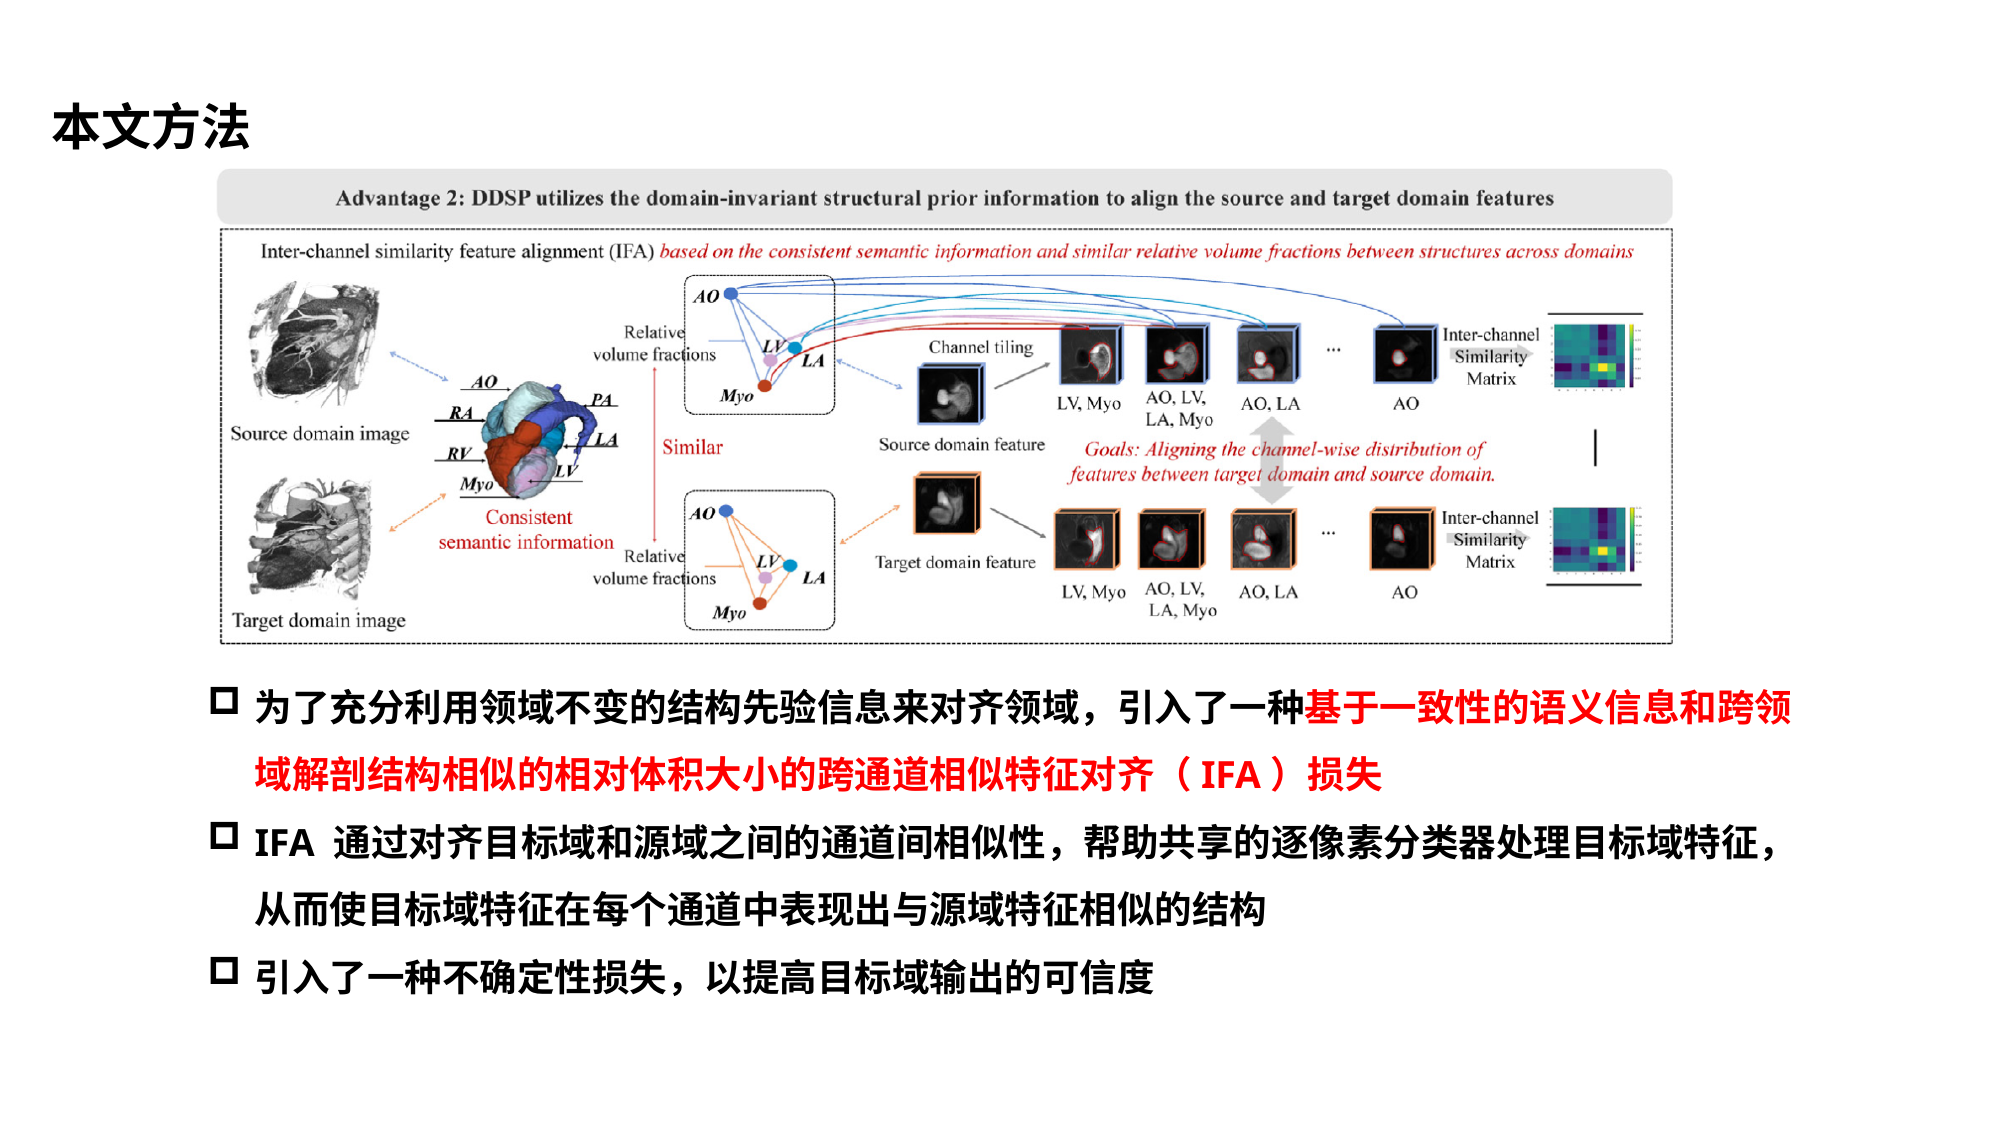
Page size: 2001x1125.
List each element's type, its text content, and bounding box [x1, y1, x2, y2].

text_box 本文方法 [37, 88, 275, 163]
text_box 为了充分利用领域不变的结构先验信息来对齐领域，引入了一种基于一致性的语义信息和跨领域解剖结构相似的相对体积大小的跨通道相似特征对齐（IFA）损失 IFA 通过对齐目标域和源域之间的通道间相似性，帮助共享的逐像素分类器处理目标域特征，从而使目标域特征在每个通道中表现出与源域特征相似的结构 引入了一种不确定性损失，以提高目标域输出的可信度 [192, 653, 1829, 1007]
picture [213, 163, 1678, 649]
